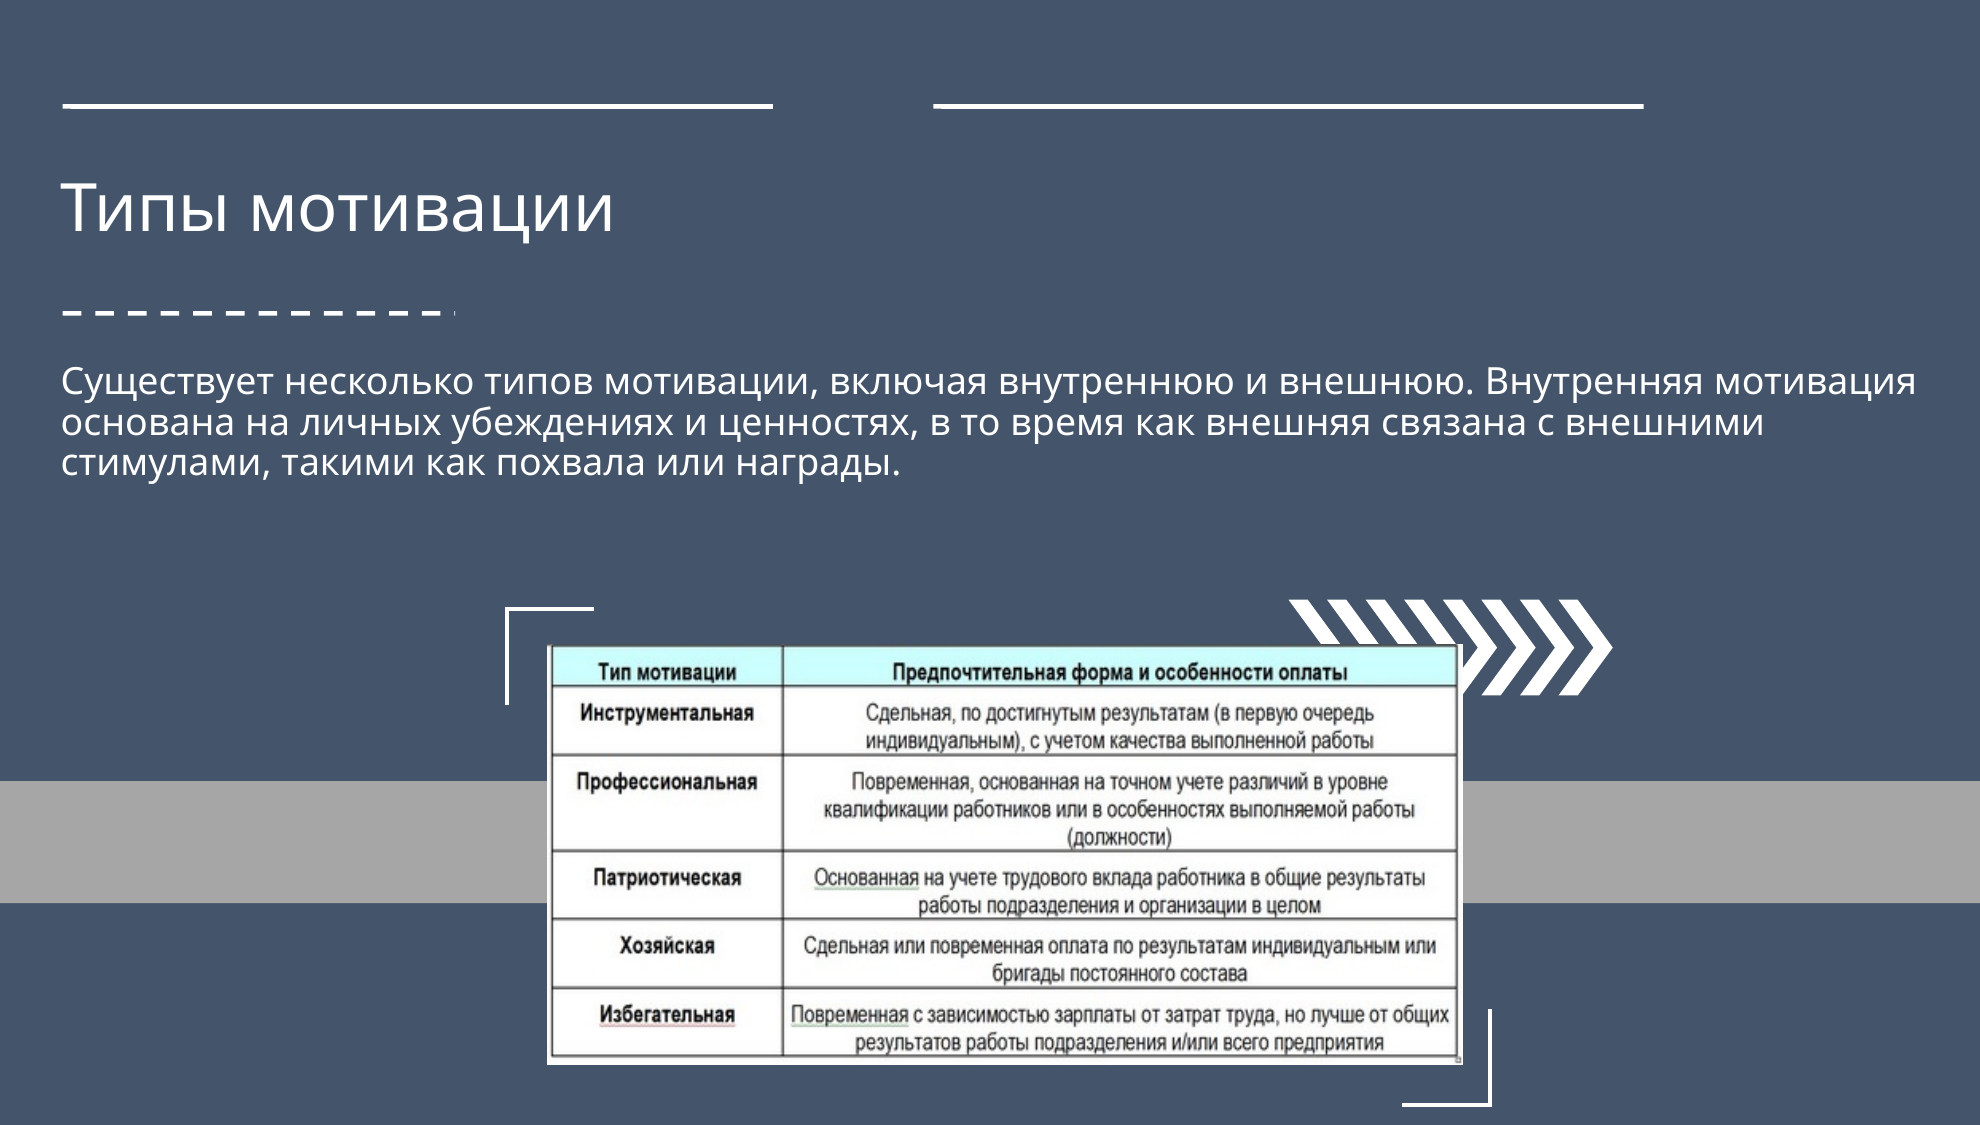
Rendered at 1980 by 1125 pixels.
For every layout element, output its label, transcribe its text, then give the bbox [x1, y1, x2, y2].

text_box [1402, 1009, 1493, 1105]
text_box [0, 780, 547, 904]
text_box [504, 608, 595, 705]
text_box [1288, 599, 1613, 696]
text_box Типы мотивации [45, 166, 1041, 354]
picture [547, 644, 1463, 1065]
text_box Существует несколько типов мотивации, включая внутреннюю и внешнюю. Внутренняя мотивация основана на личных убеждениях и ценностях, в то время как внешняя связана с внешними стимулами, такими как похвала или награды. [45, 354, 1980, 707]
text_box [1463, 780, 1980, 904]
